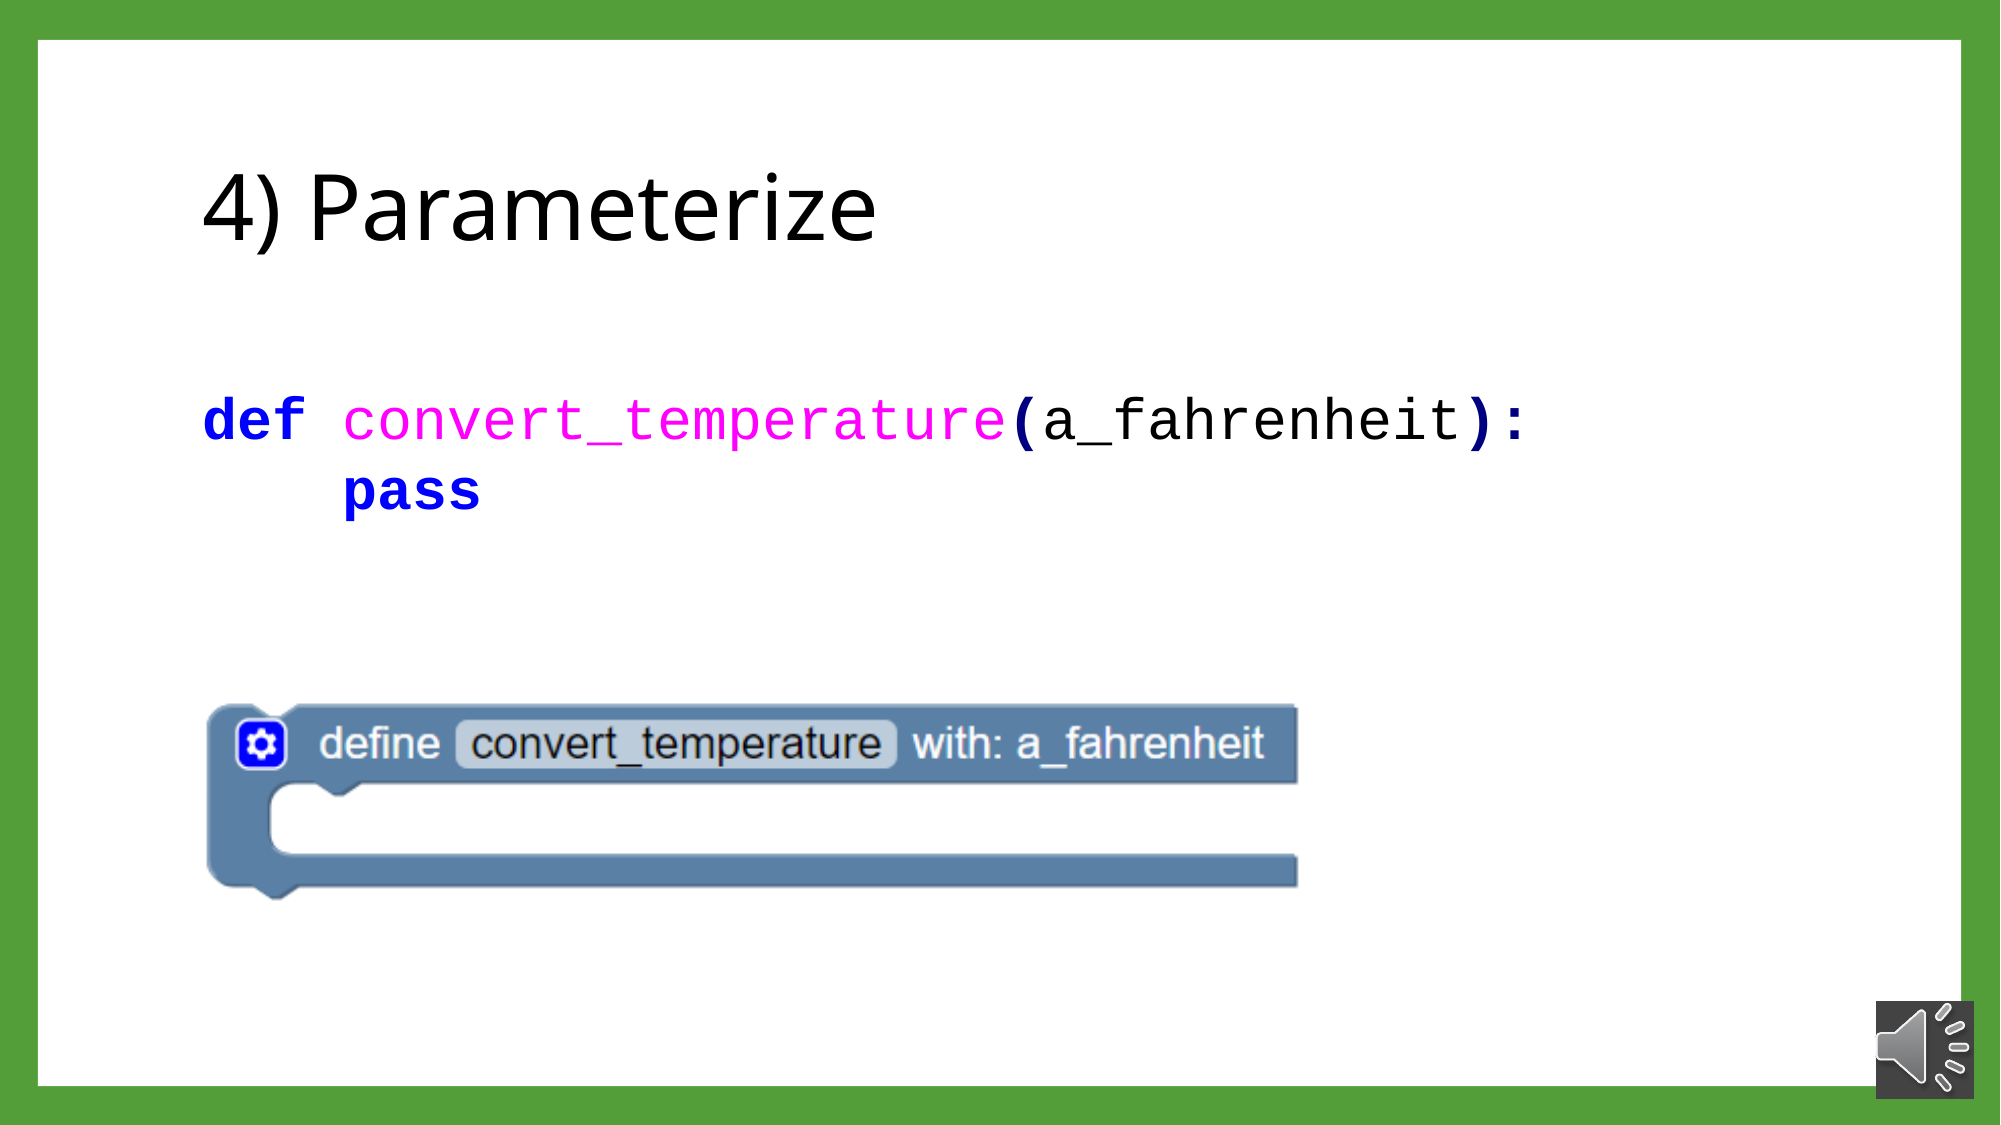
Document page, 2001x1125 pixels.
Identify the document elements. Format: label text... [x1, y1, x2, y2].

picture [1874, 999, 1976, 1101]
text_box def convert_temperature(a_fahrenheit): pass [187, 373, 1735, 529]
picture [187, 694, 1319, 918]
title 4) Parameterize [187, 99, 1808, 323]
